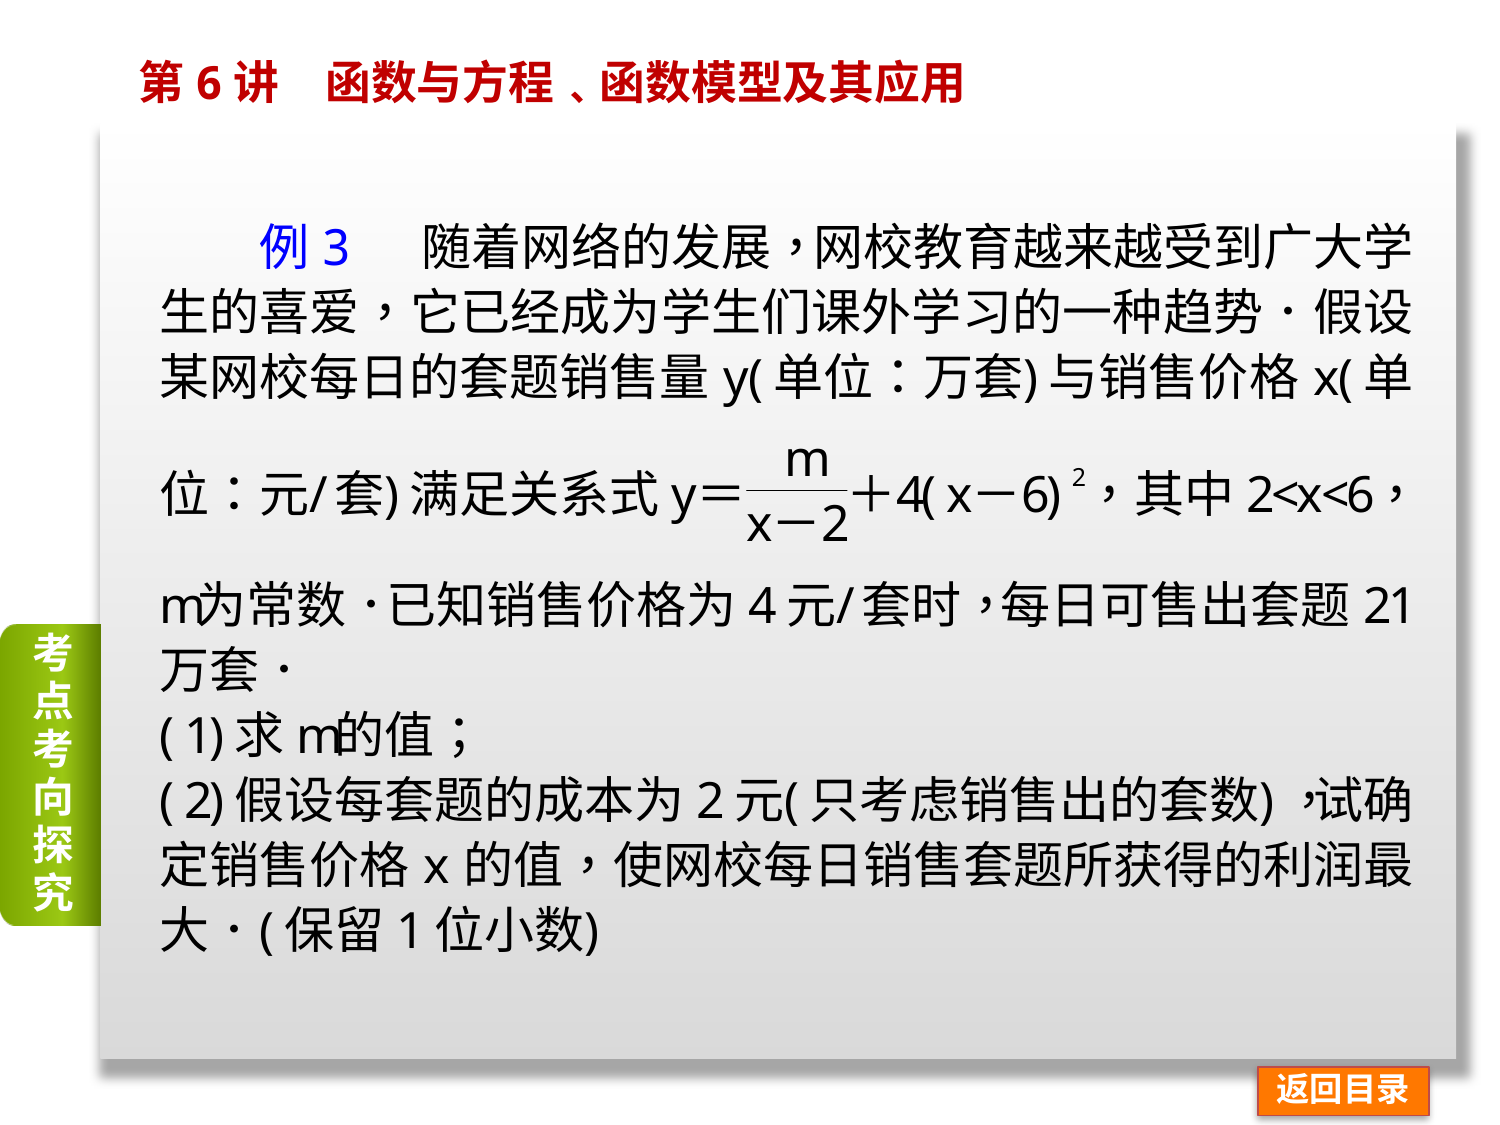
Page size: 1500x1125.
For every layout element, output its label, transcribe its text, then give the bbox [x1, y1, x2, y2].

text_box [159, 215, 1414, 1029]
text_box 返回目录 [1257, 1066, 1430, 1116]
picture [0, 623, 101, 927]
text_box 第6讲 函数与方程﹑函数模型及其应用 [123, 42, 1223, 121]
